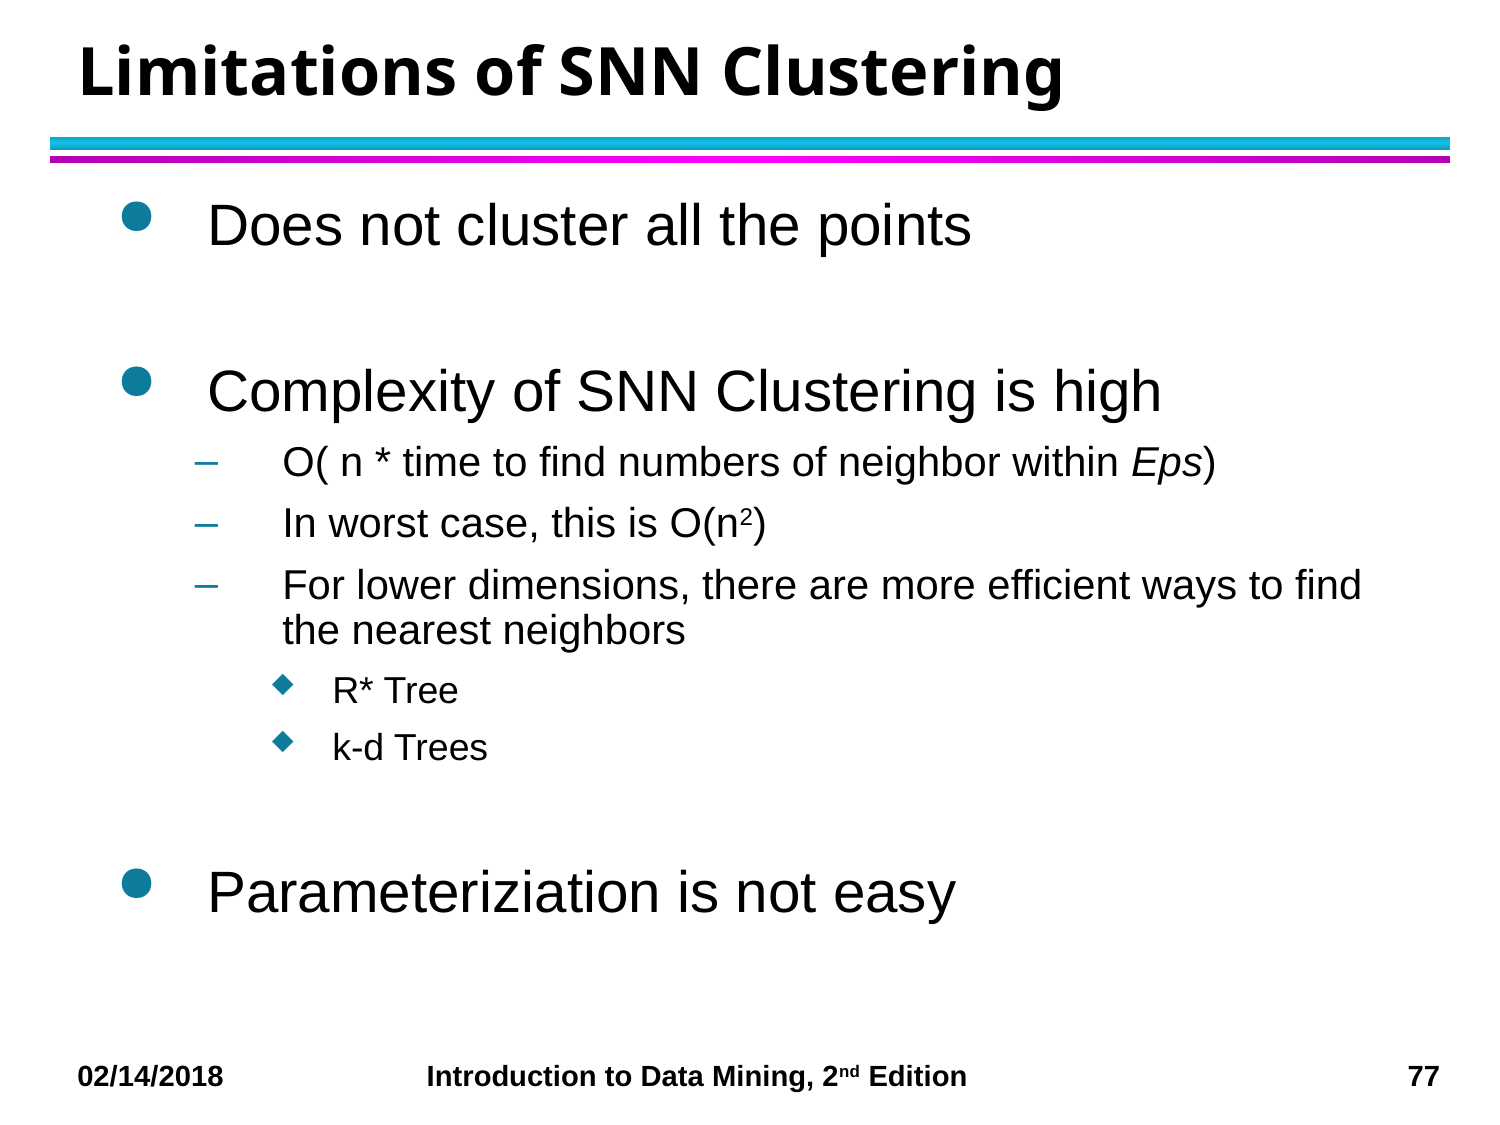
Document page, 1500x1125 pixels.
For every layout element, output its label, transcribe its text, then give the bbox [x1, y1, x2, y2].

list Does not cluster all the points Complexity of SNN Clustering is high O( n * time to find numbers of neighbor within Eps) In worst case, this is O(n2) For lower dimensions, there are more efficient ways to find the nearest neighbors R* Tree k-d Trees Parameteriziation is not easy [104, 187, 1418, 1038]
title Limitations of SNN Clustering [62, 24, 1421, 116]
